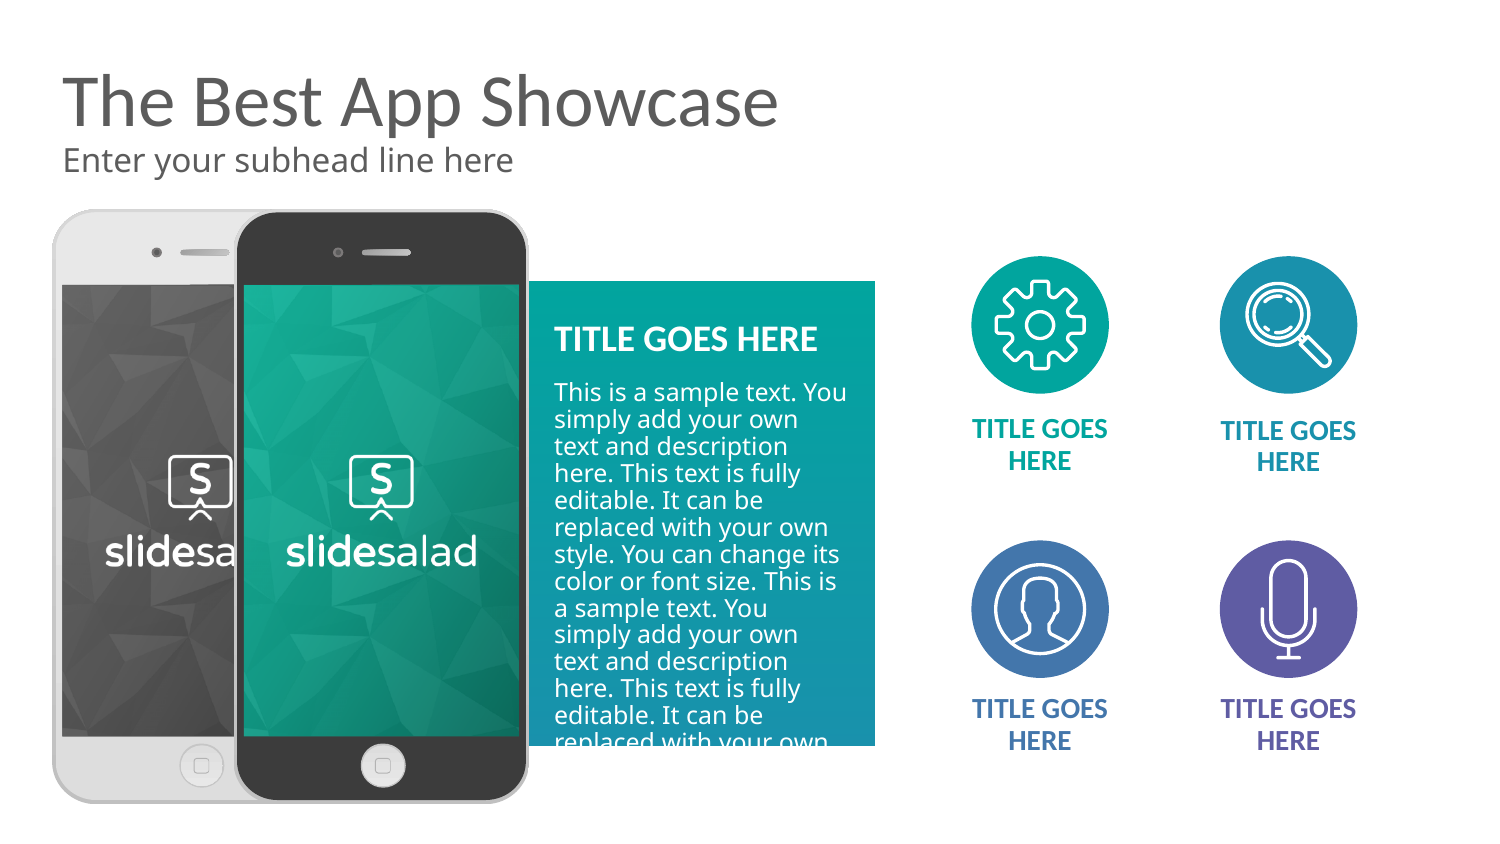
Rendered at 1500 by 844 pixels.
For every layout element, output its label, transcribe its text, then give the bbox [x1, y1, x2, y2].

text_box TITLE GOES HERE [1186, 414, 1391, 478]
picture [62, 284, 233, 737]
text_box TITLE GOES HERE This is a sample text. You simply add your own text and description here. This text is fully editable. It can be replaced with your own style. You can change its color or font size. This is a sample text. You simply add your own text and description here. This text is fully editable. It can be replaced with your own style. [554, 318, 850, 784]
text_box TITLE GOES HERE [938, 413, 1143, 477]
text_box TITLE GOES HERE [938, 693, 1143, 757]
text_box [535, 281, 875, 746]
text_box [1260, 558, 1317, 660]
list Enter your subhead line here [62, 144, 1436, 174]
text_box [1217, 254, 1360, 396]
text_box [969, 254, 1111, 396]
picture [243, 284, 520, 737]
text_box TITLE GOES HERE [1186, 693, 1391, 757]
text_box [969, 538, 1111, 680]
text_box [1217, 538, 1360, 680]
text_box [51, 209, 231, 805]
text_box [1245, 281, 1333, 369]
text_box [994, 563, 1087, 656]
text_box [233, 209, 530, 805]
title The Best App Showcase [62, 55, 1436, 138]
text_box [994, 279, 1087, 371]
